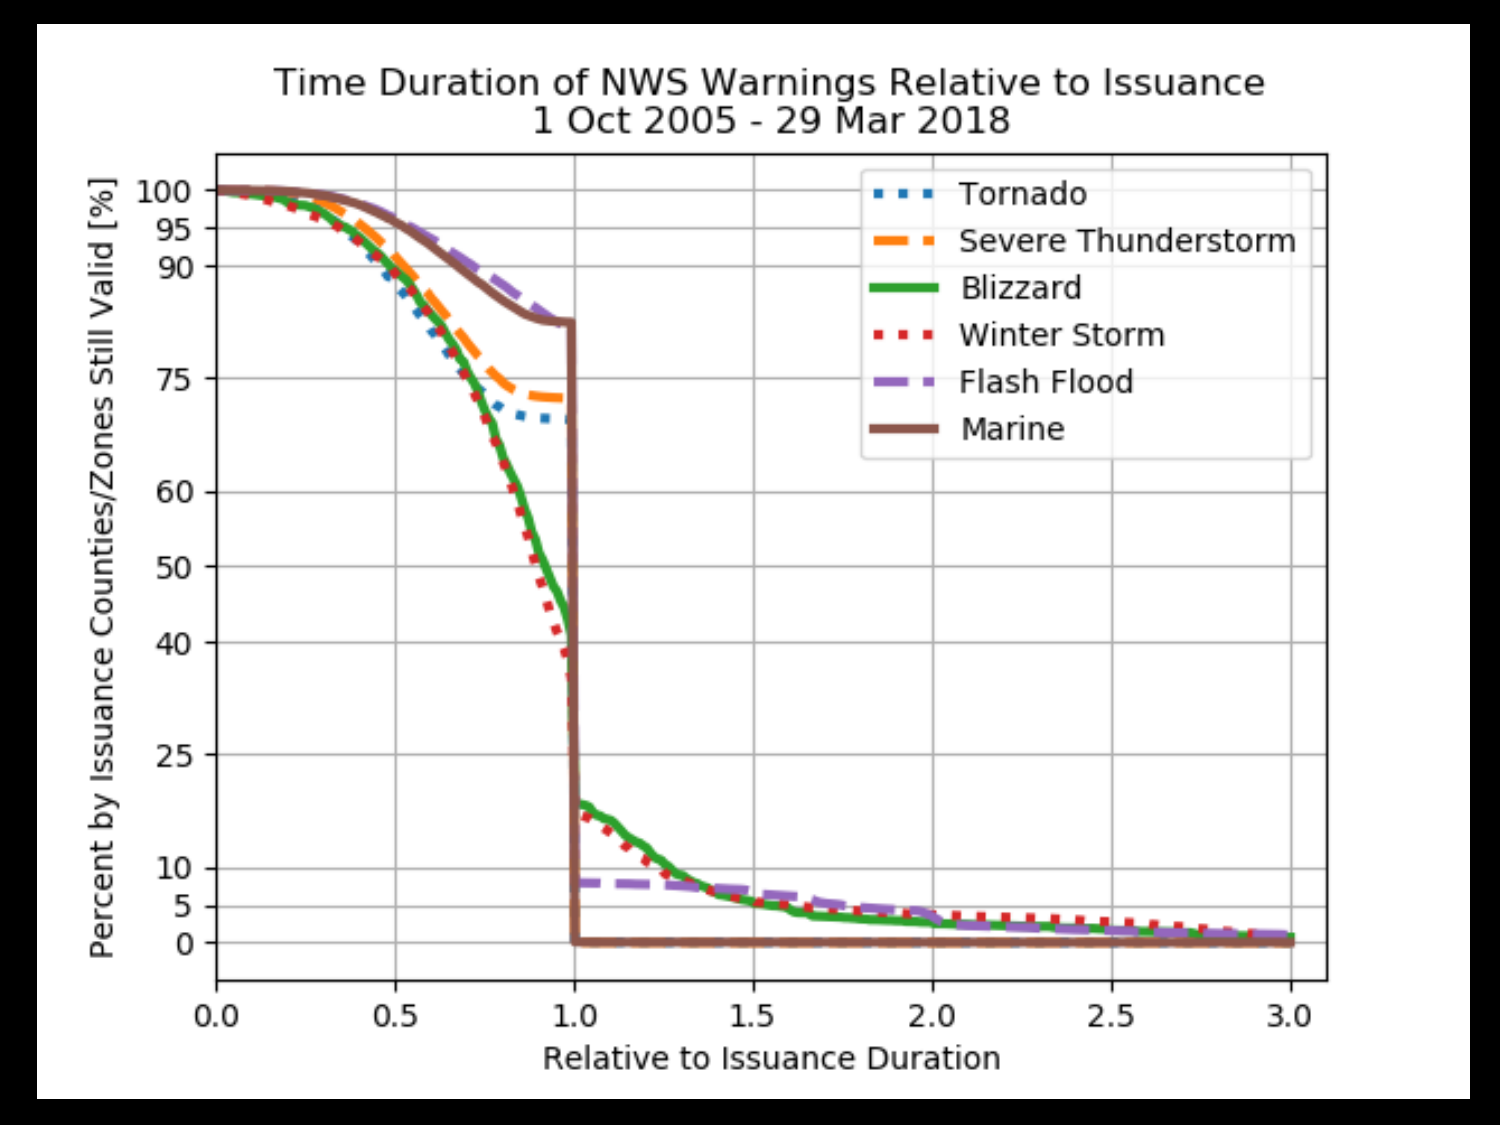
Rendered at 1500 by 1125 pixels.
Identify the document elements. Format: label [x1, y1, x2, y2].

list [37, 24, 1470, 1099]
